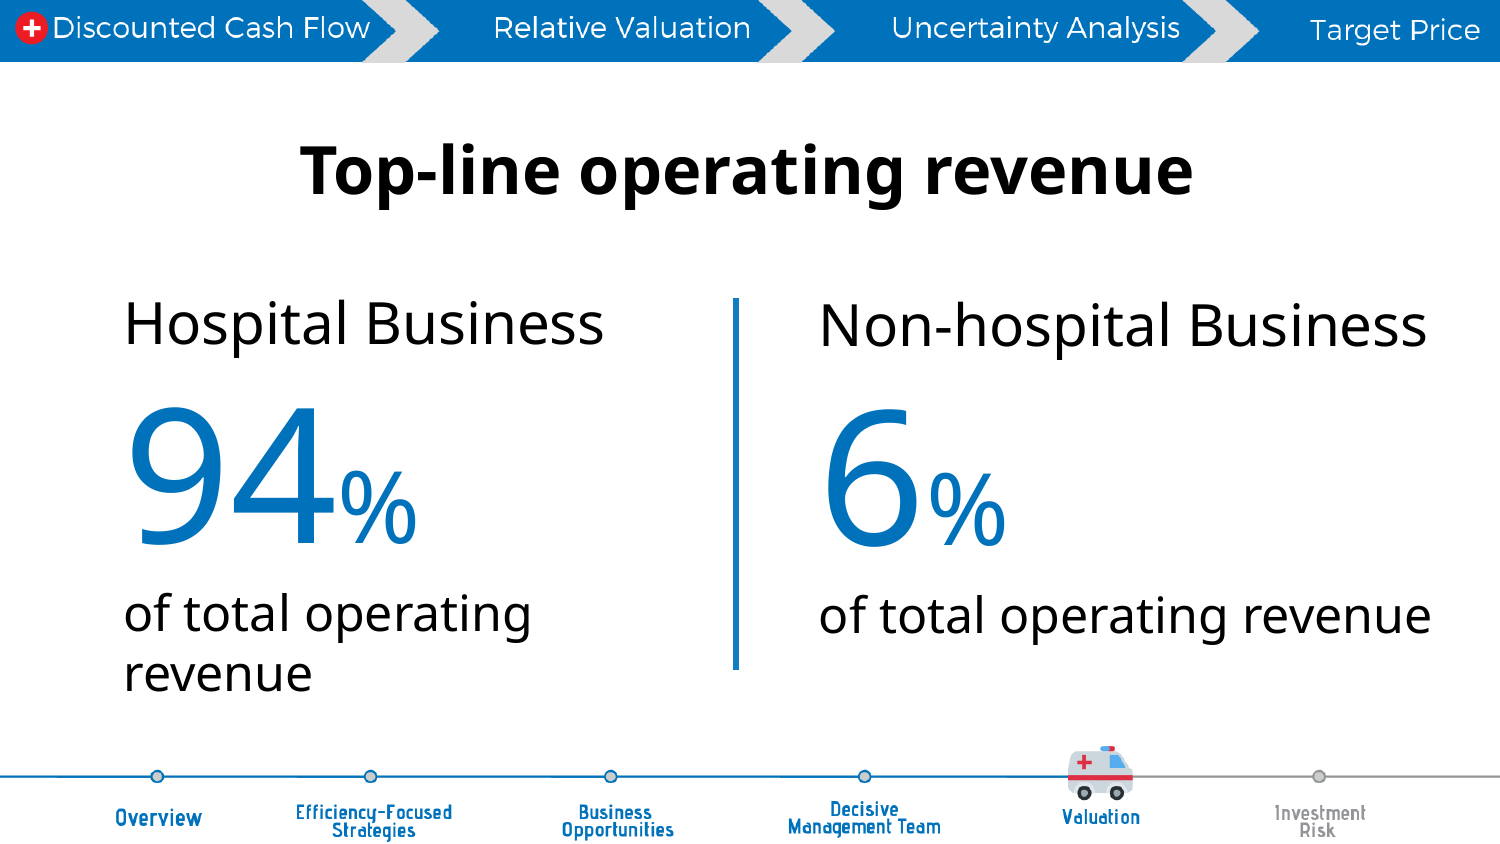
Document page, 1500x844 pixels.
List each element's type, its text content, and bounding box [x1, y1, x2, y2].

text_box Non-hospital Business 6% of total operating revenue [804, 280, 1471, 651]
picture [0, 0, 1500, 844]
text_box Hospital Business 94% of total operating revenue [108, 279, 707, 709]
title Top-line operating revenue [230, 112, 1265, 280]
